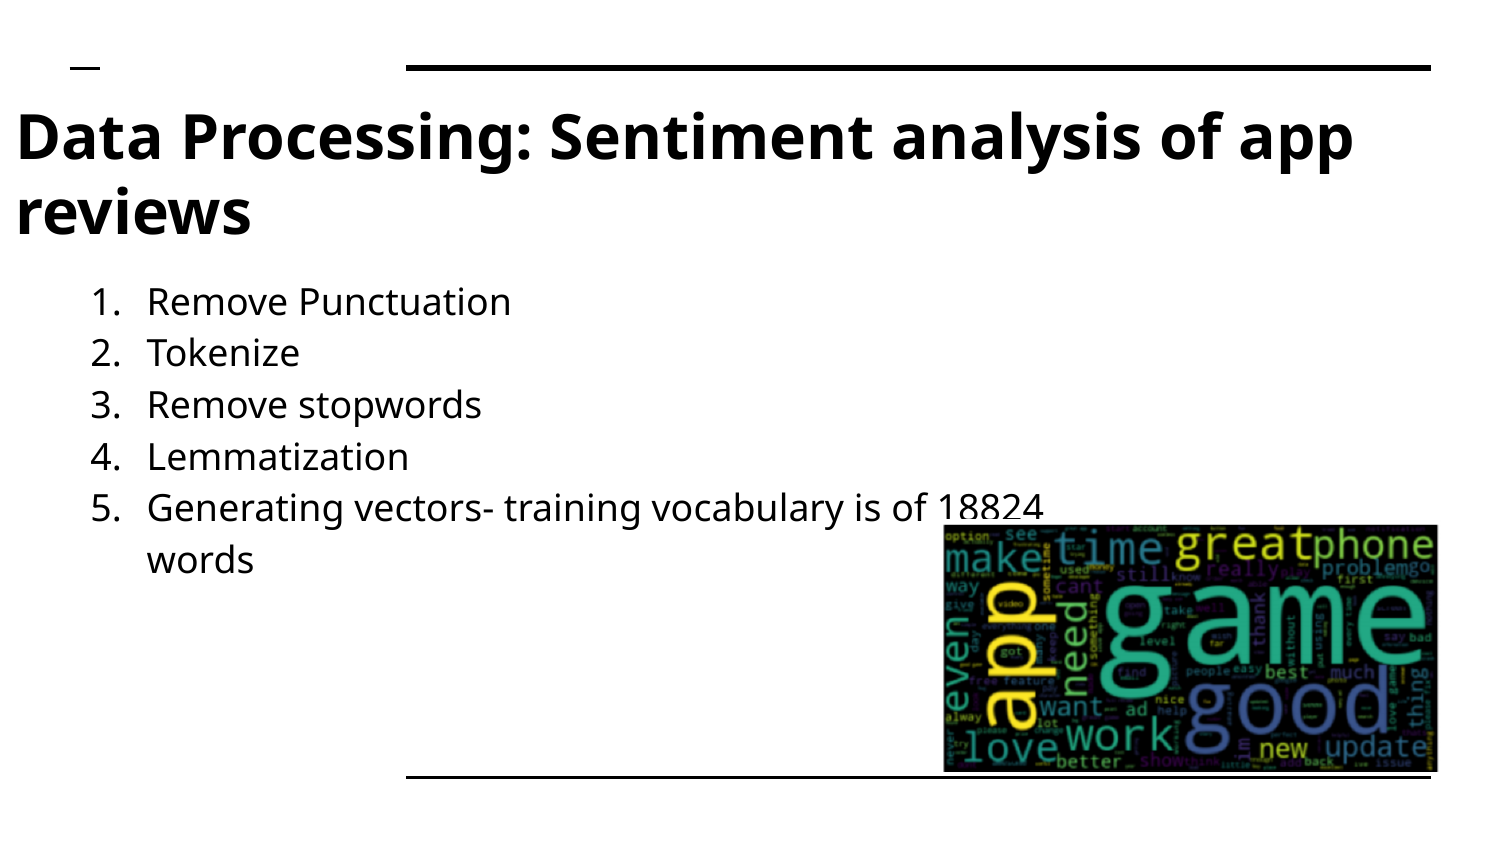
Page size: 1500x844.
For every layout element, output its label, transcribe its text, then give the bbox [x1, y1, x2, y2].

picture [940, 518, 1442, 772]
list Remove Punctuation Tokenize Remove stopwords Lemmatization Generating vectors- training vocabulary is of 18824 words [56, 255, 1094, 749]
text_box Data Processing: Sentiment analysis of app reviews [0, 82, 1441, 191]
